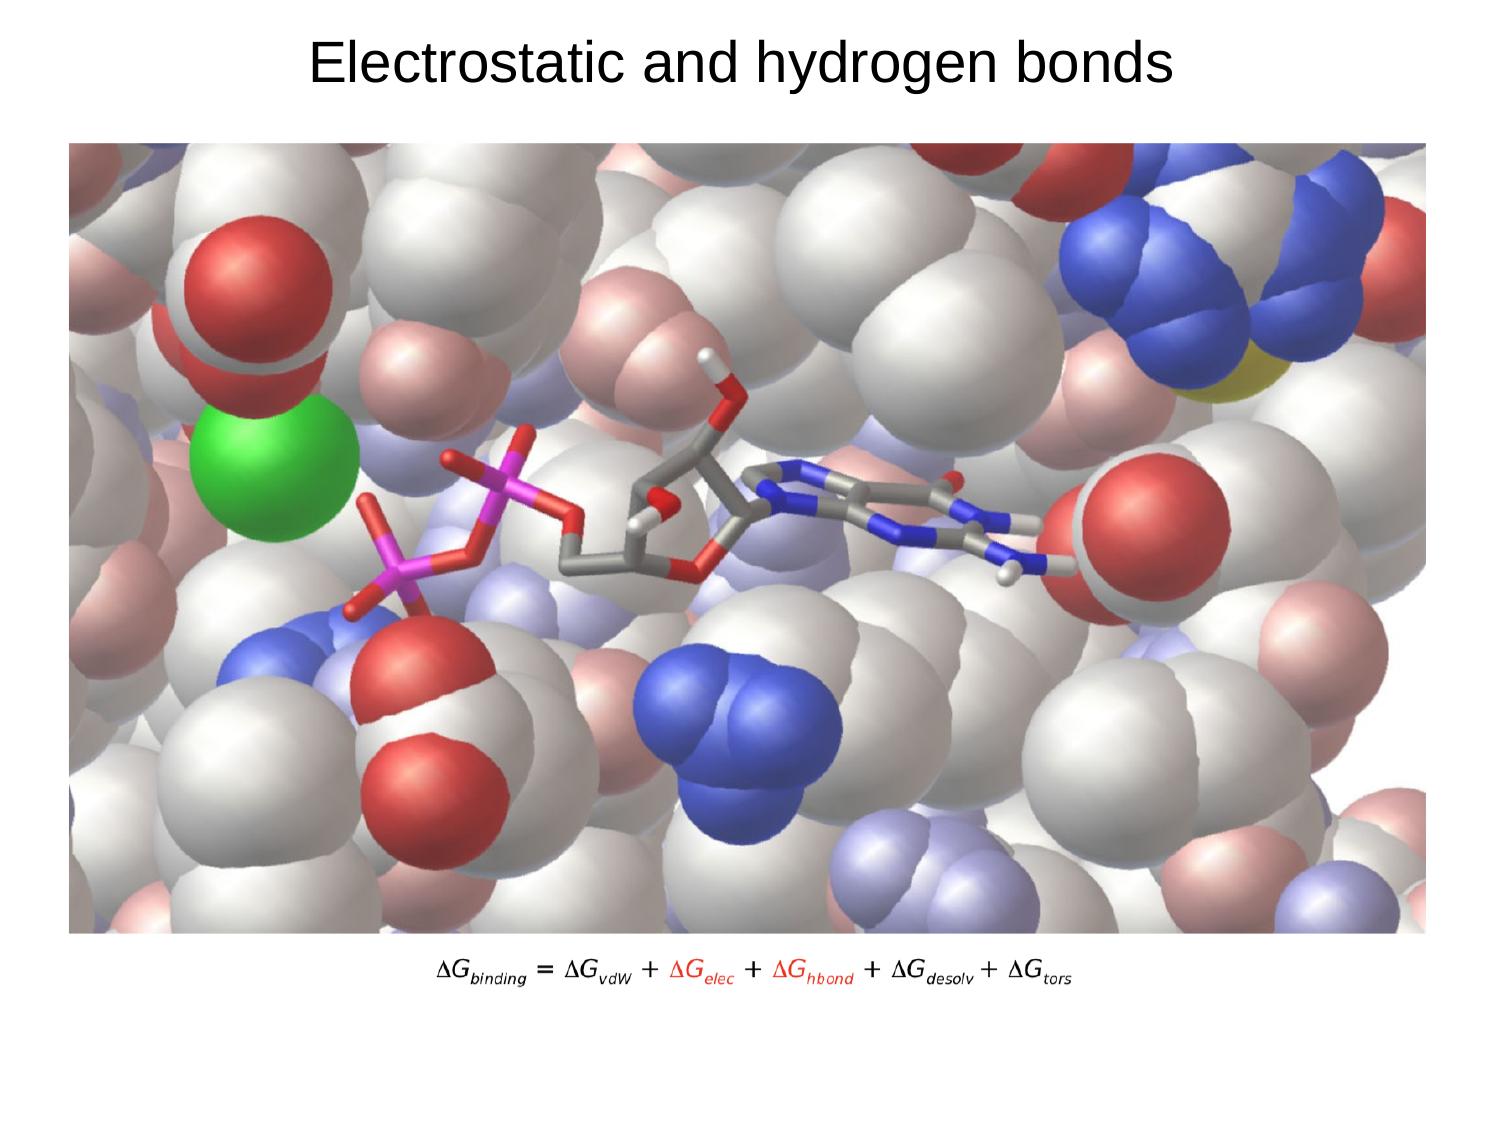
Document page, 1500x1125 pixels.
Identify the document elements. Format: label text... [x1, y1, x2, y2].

text_box Electrostatic and hydrogen bonds [27, 16, 1456, 101]
picture [34, 124, 1456, 1001]
